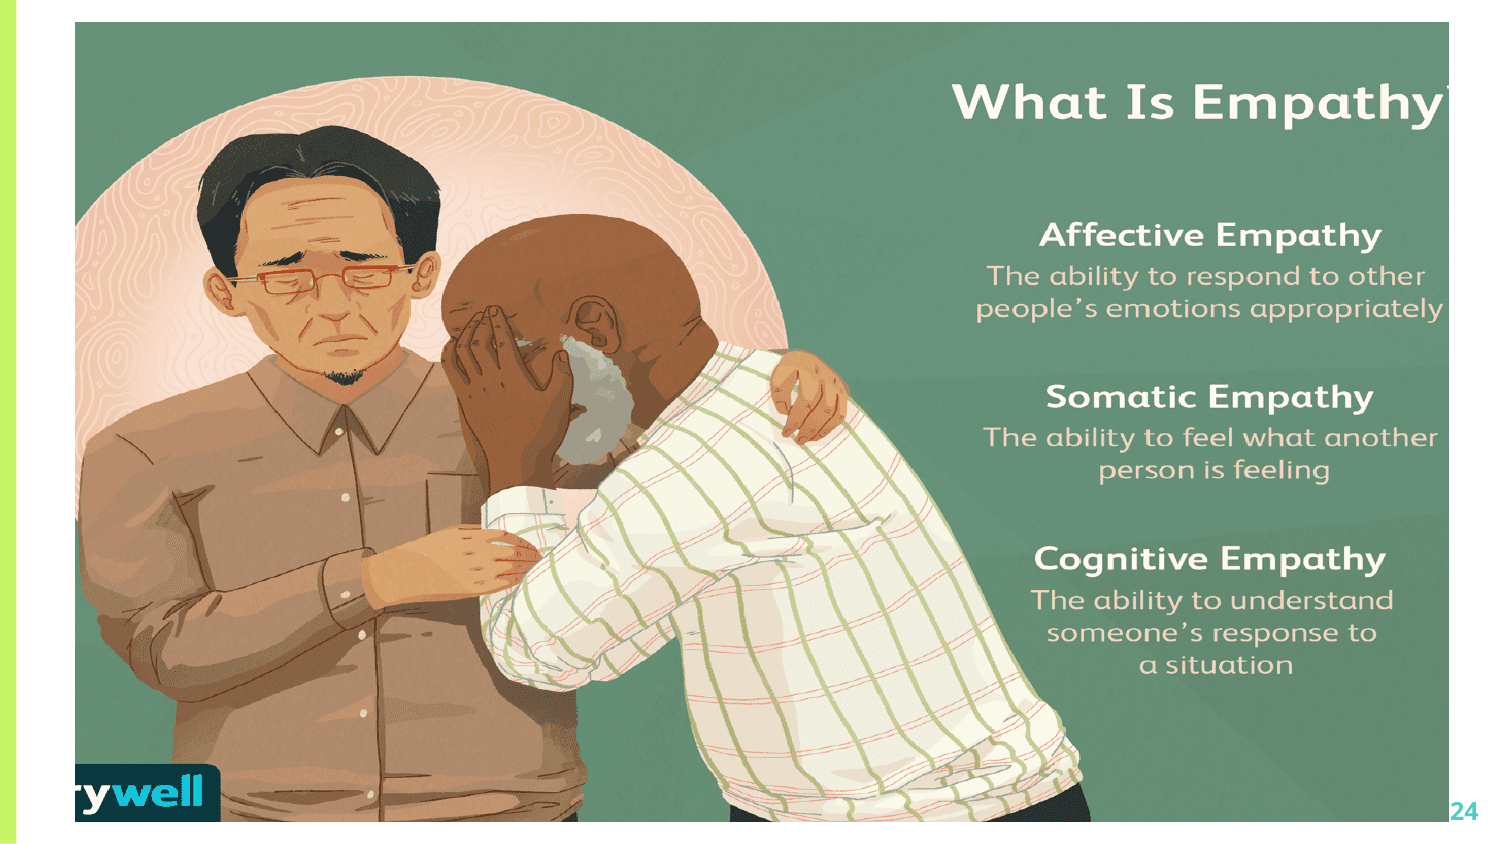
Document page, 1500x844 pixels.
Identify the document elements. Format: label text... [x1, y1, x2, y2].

slide_number 24 [1403, 780, 1494, 832]
picture [74, 22, 1449, 822]
